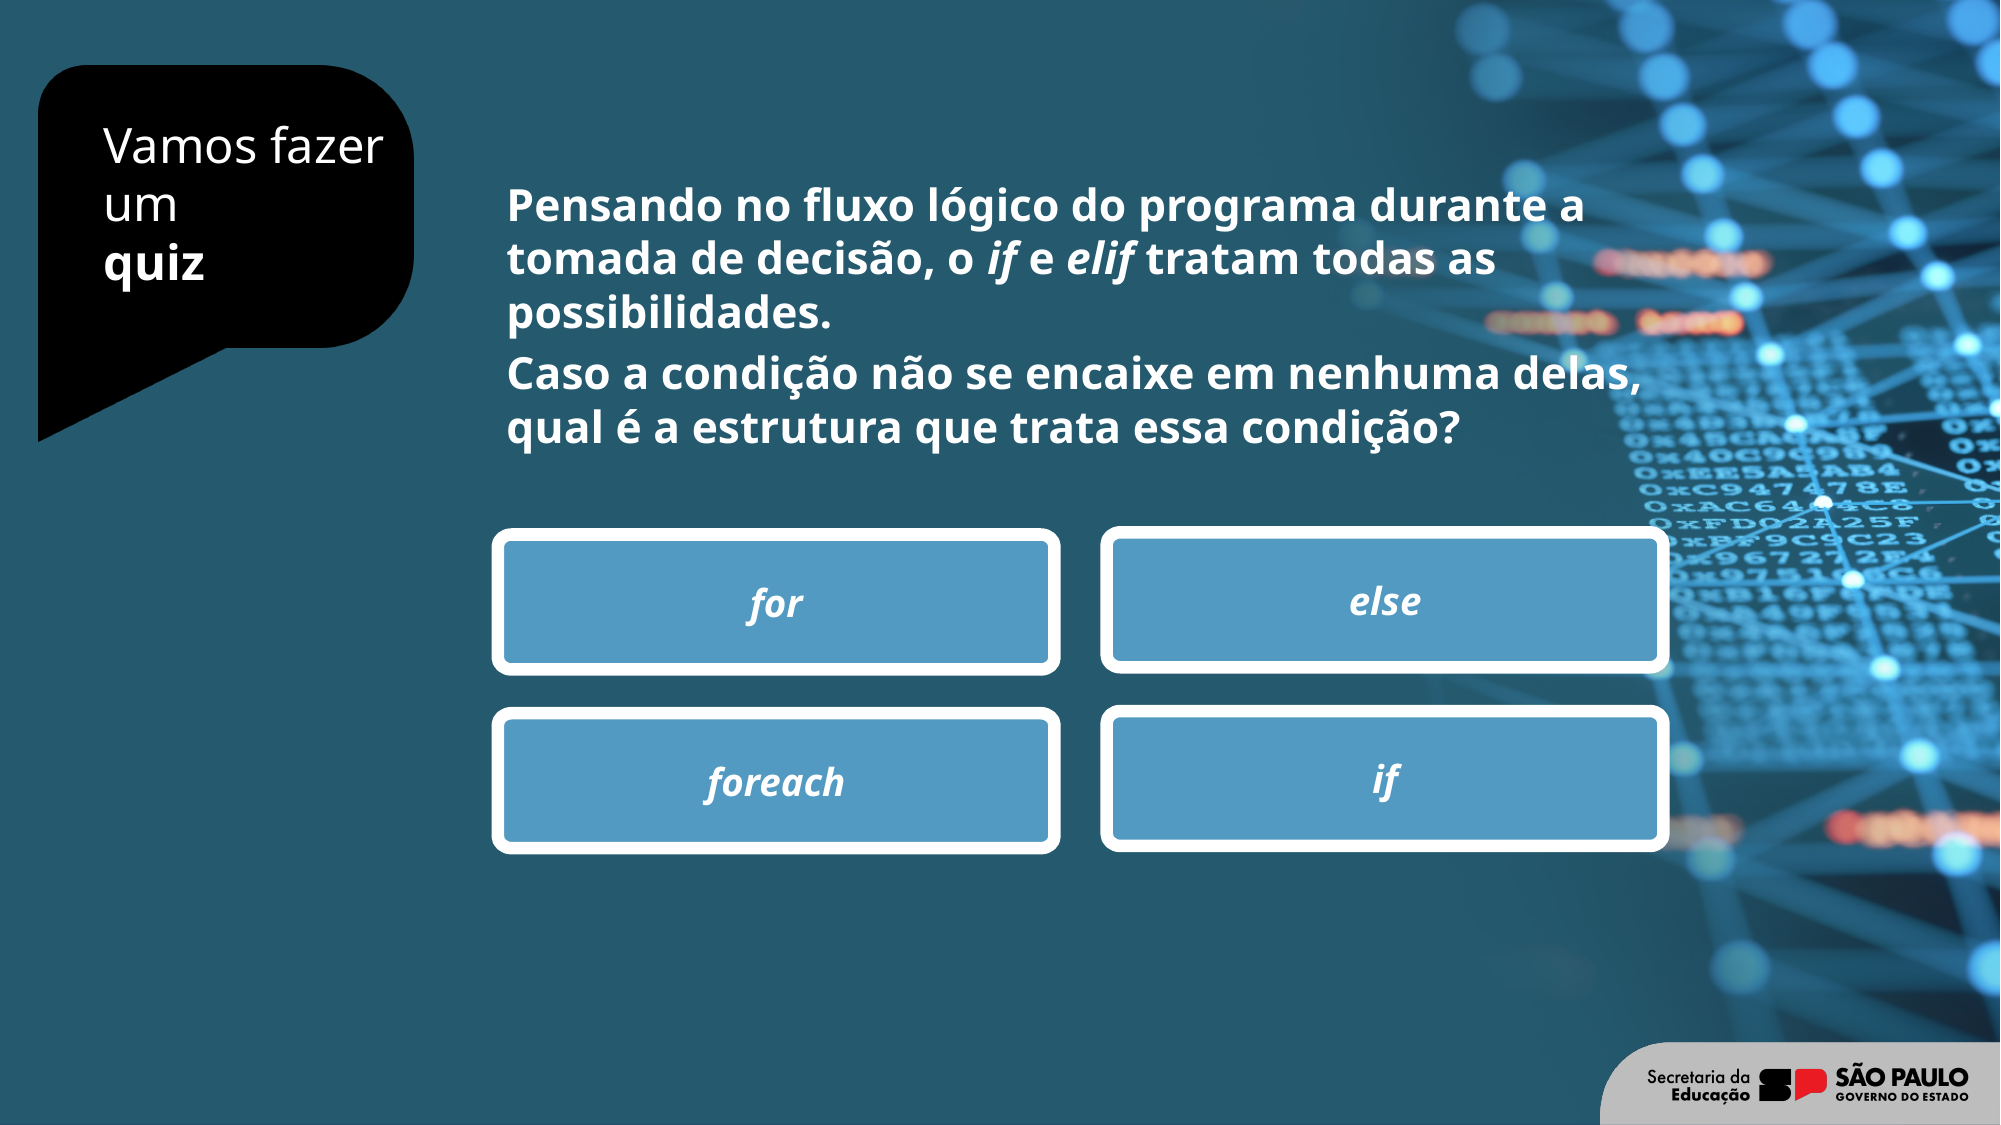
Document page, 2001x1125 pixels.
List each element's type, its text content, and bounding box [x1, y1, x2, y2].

text_box if [1156, 755, 1614, 802]
text_box for [547, 578, 1005, 625]
text_box foreach [547, 757, 1005, 804]
picture [0, 0, 2000, 1125]
text_box [1106, 532, 1664, 668]
text_box else [1156, 576, 1614, 623]
text_box [497, 534, 1055, 670]
list Pensando no fluxo lógico do programa durante a tomada de decisão, o if e elif tratam todas as possibilidades. Caso a condição não se encaixe em nenhuma delas, qual é a estrutura que trata essa condição? [496, 172, 1664, 489]
text_box [497, 713, 1055, 849]
text_box [1106, 711, 1664, 846]
